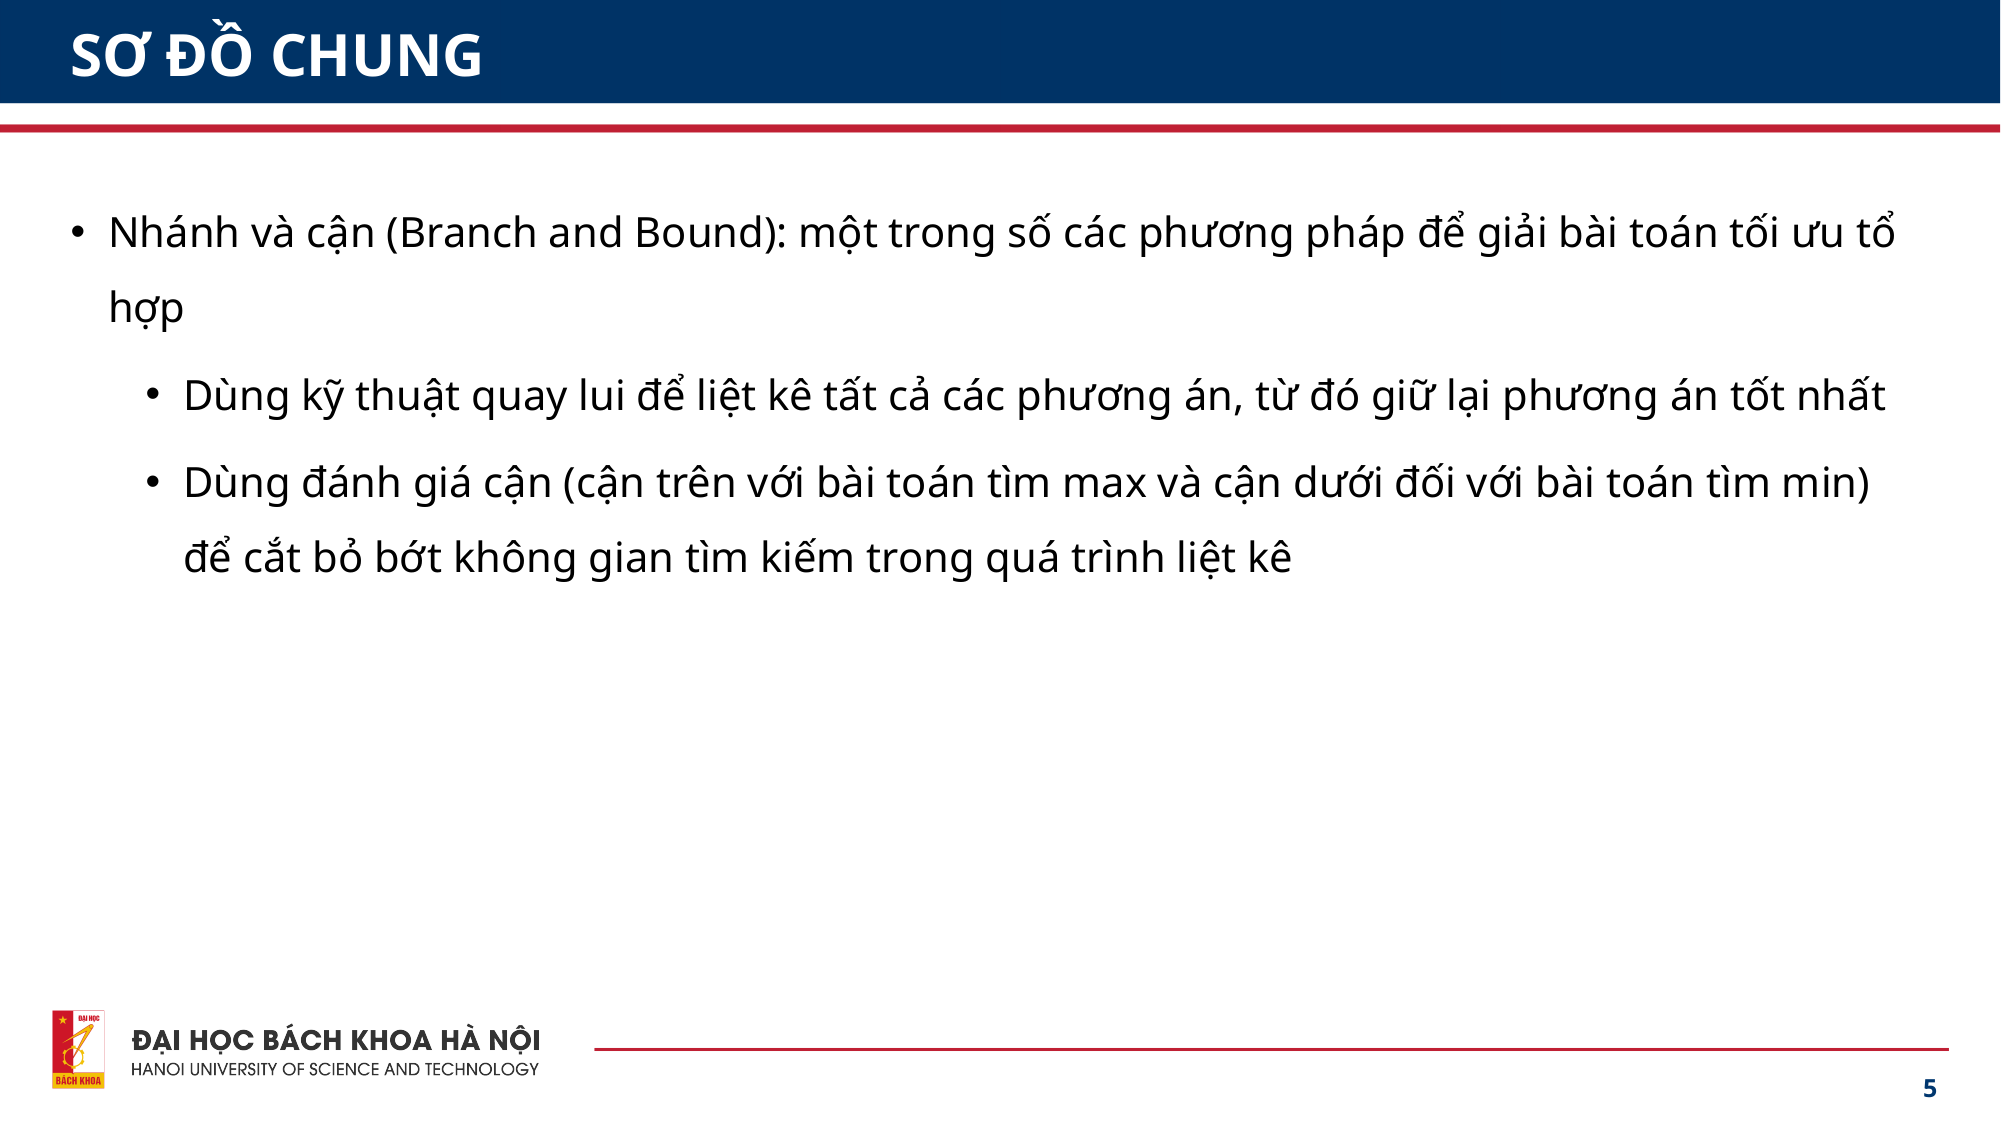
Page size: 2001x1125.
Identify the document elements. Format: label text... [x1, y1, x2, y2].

picture [0, 0, 2001, 1125]
slide_number 5 [1502, 1065, 1953, 1125]
list Nhánh và cận (Branch and Bound): một trong số các phương pháp để giải bài toán tối ưu tổ hợp Dùng kỹ thuật quay lui để liệt kê tất cả các phương án, từ đó giữ lại phương án tốt nhất Dùng đánh giá cận (cận trên với bài toán tìm max và cận dưới đối với bài toán tìm min) để cắt bỏ bớt không gian tìm kiếm trong quá trình liệt kê [55, 173, 1945, 979]
title SƠ ĐỒ CHUNG [55, 18, 1945, 90]
